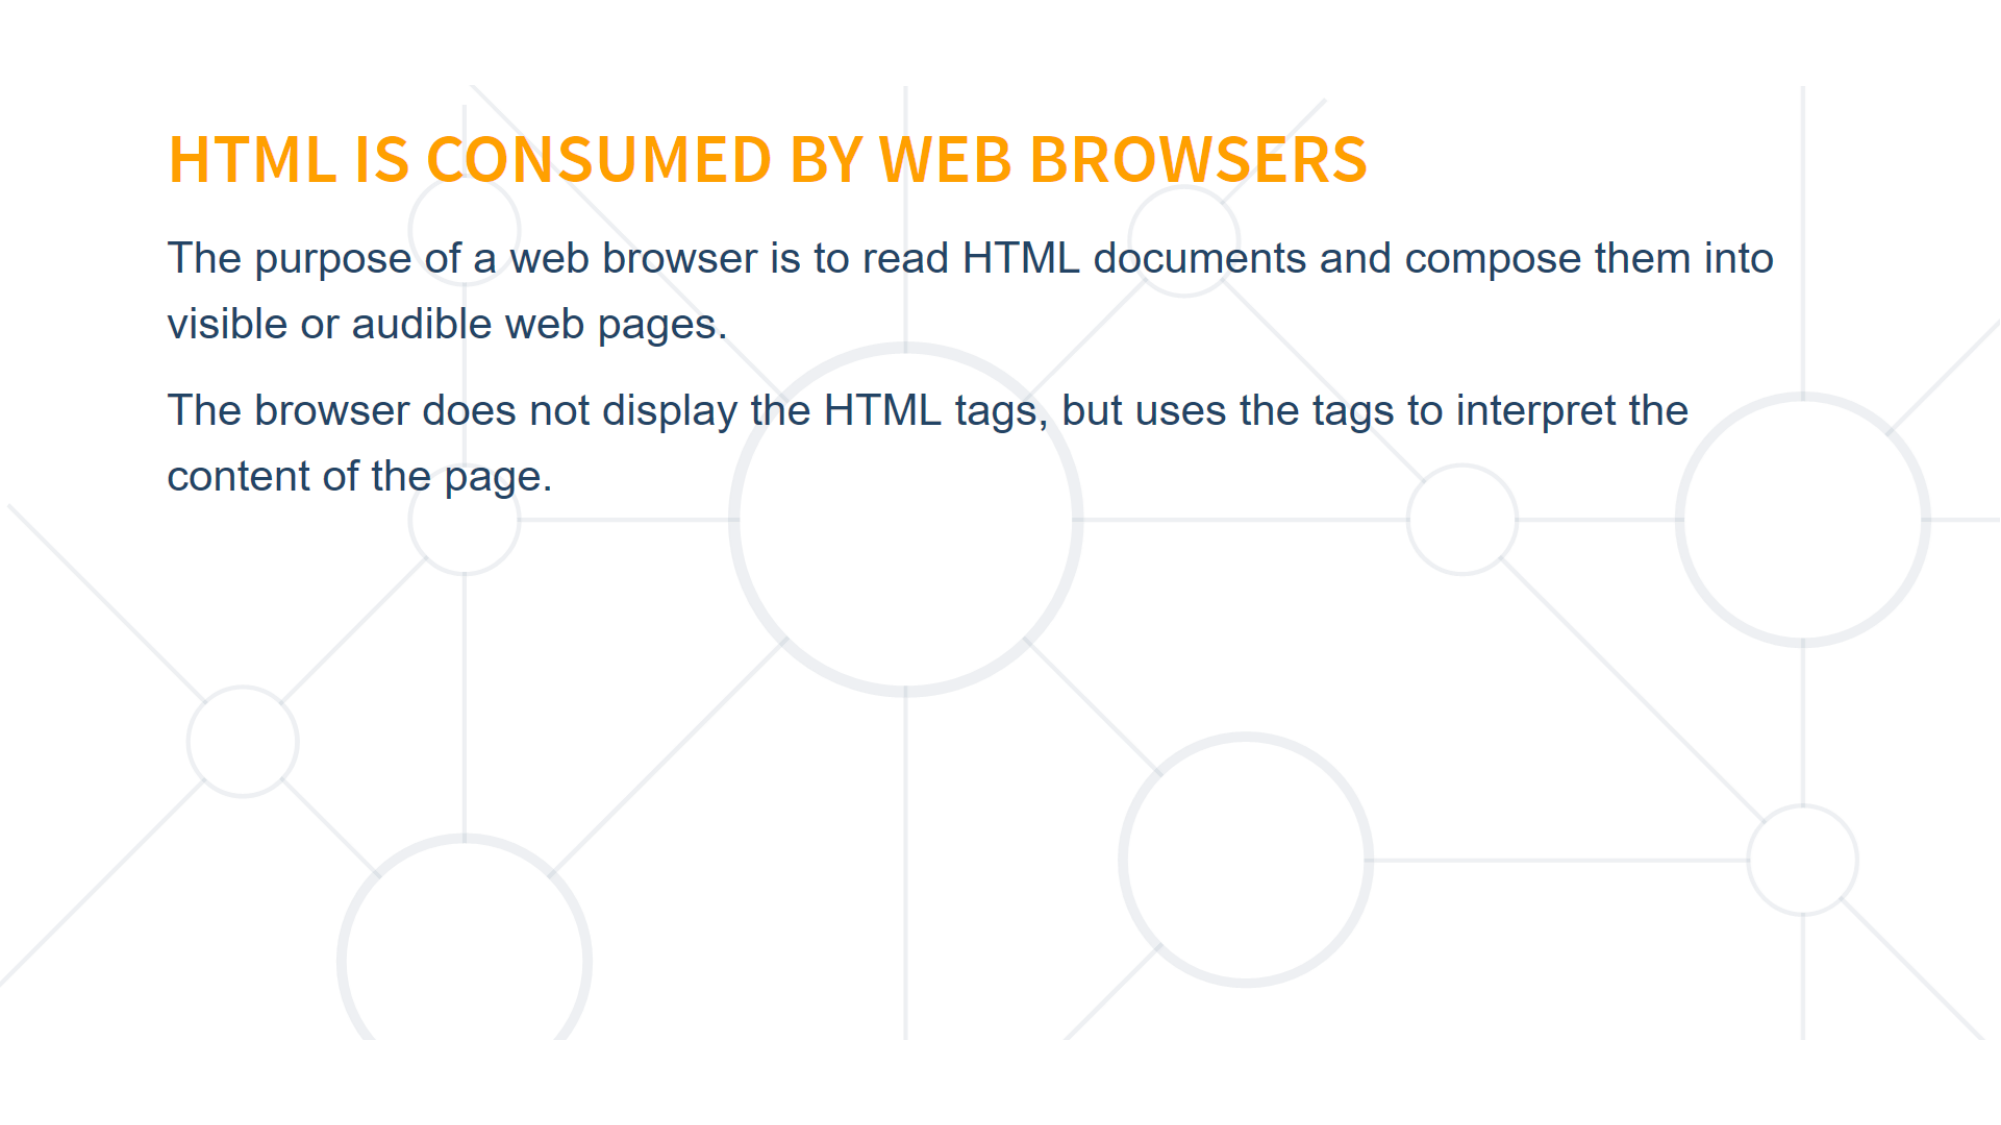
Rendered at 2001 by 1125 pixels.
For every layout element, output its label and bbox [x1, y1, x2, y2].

picture [0, 85, 2000, 1040]
